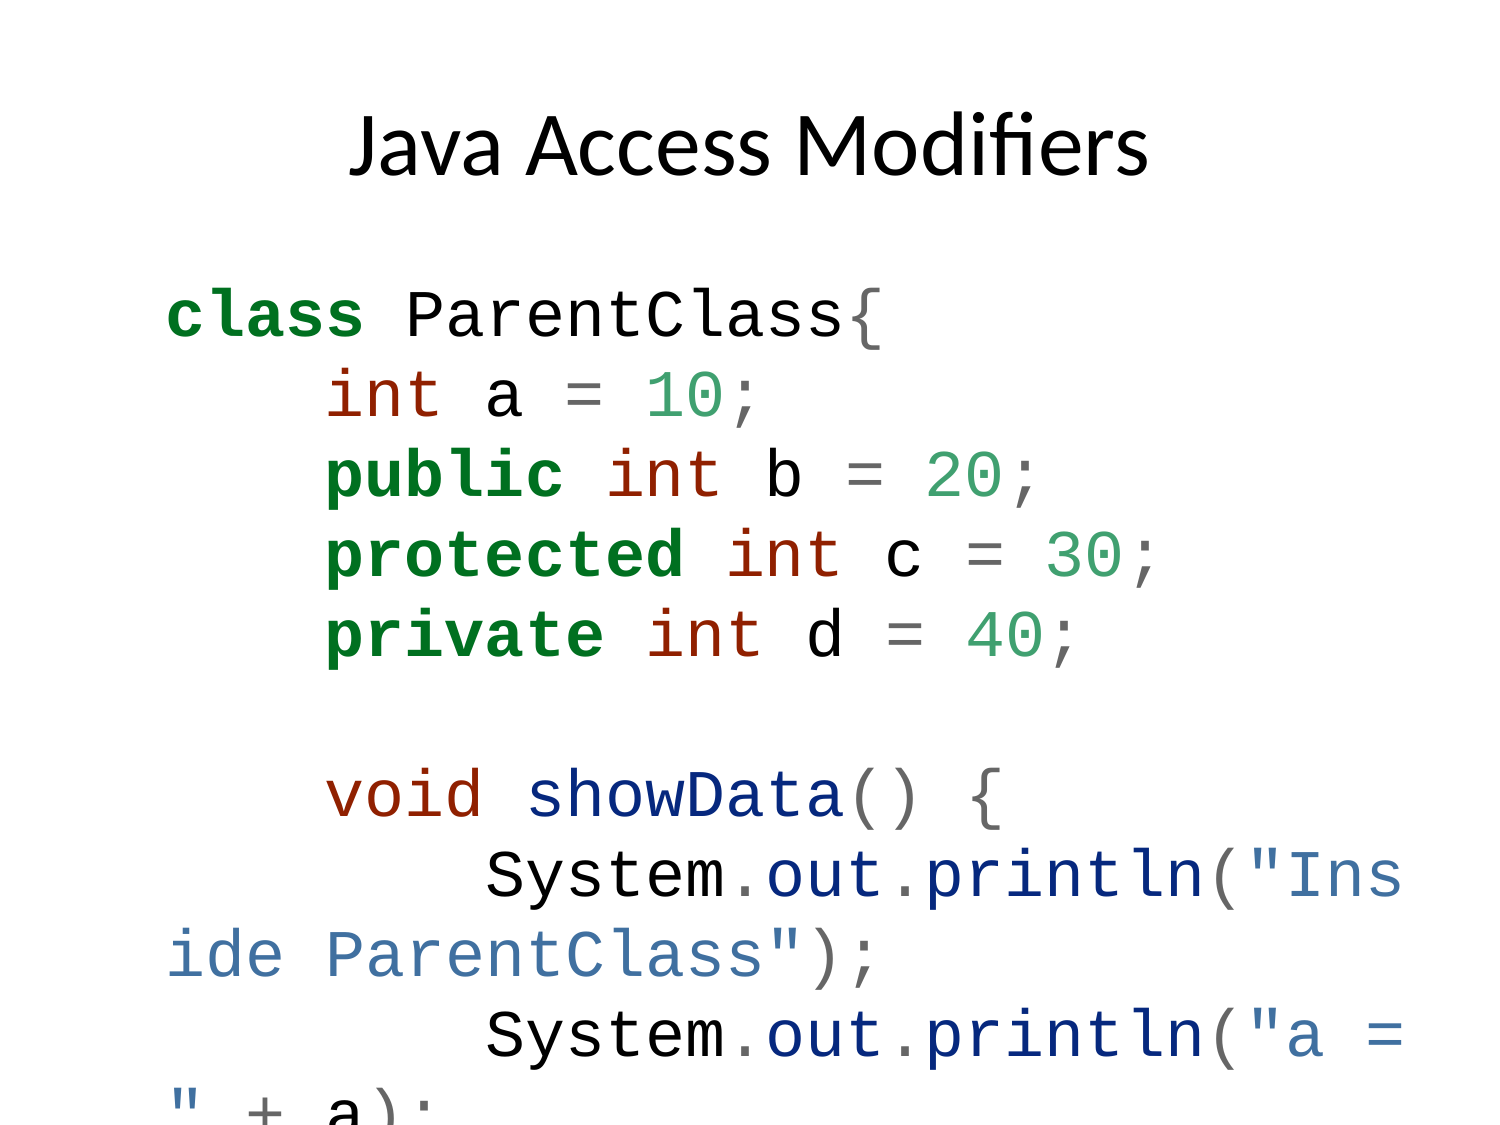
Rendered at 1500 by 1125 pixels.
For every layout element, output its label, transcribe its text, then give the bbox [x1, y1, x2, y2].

title Java Access Modifiers [75, 45, 1425, 233]
list class ParentClass{ int a = 10; public int b = 20; protected int c = 30; private int d = 40; void showData() { System.out.println("Inside ParentClass"); System.out.println("a = " + a); System.out.println("b = " + b); System.out.println("c = " + c); System.out.println("d = " + d); } } [75, 262, 1425, 1005]
